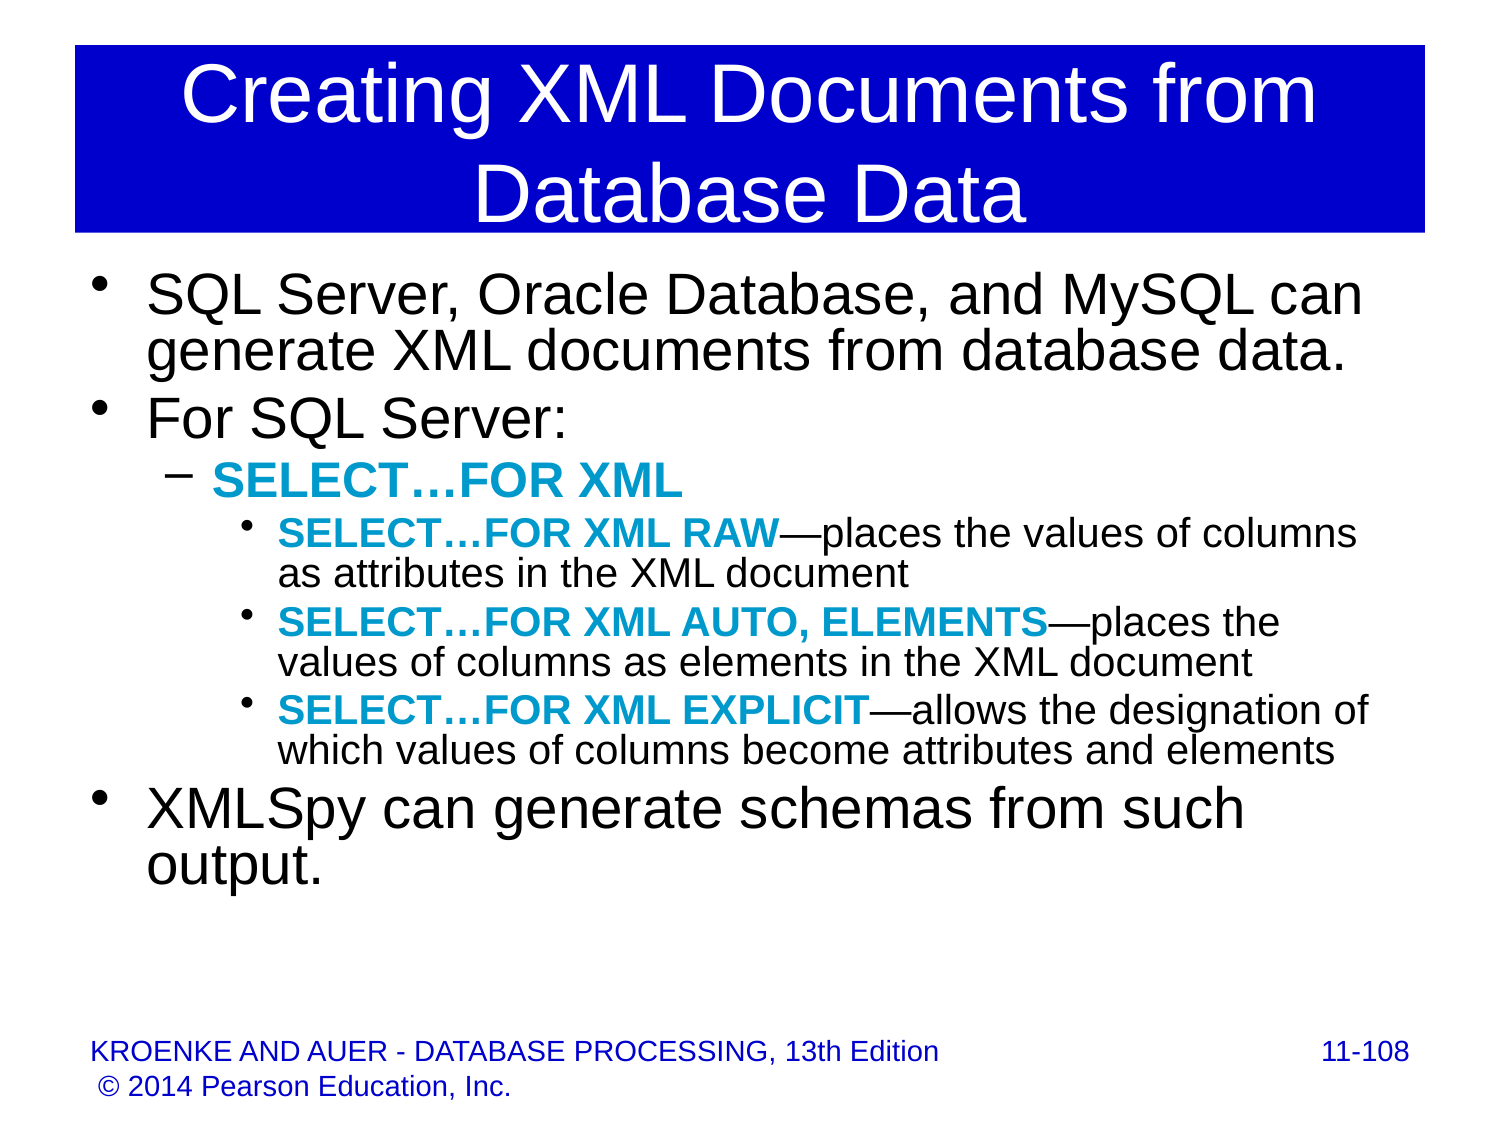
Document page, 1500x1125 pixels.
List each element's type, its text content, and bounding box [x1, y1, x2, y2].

footer KROENKE AND AUER - DATABASE PROCESSING, 13th Edition © 2014 Pearson Education, Inc. [74, 1024, 963, 1104]
slide_number 11-108 [1074, 1024, 1426, 1103]
title Creating XML Documents from Database Data [75, 45, 1425, 233]
list SQL Server, Oracle Database, and MySQL can generate XML documents from database data. For SQL Server: SELECT…FOR XML SELECT…FOR XML RAW—places the values of columns as attributes in the XML document SELECT…FOR XML AUTO, ELEMENTS—places the values of columns as elements in the XML document SELECT…FOR XML EXPLICIT—allows the designation of which values of columns become attributes and elements XMLSpy can generate schemas from such output. [75, 262, 1425, 1005]
